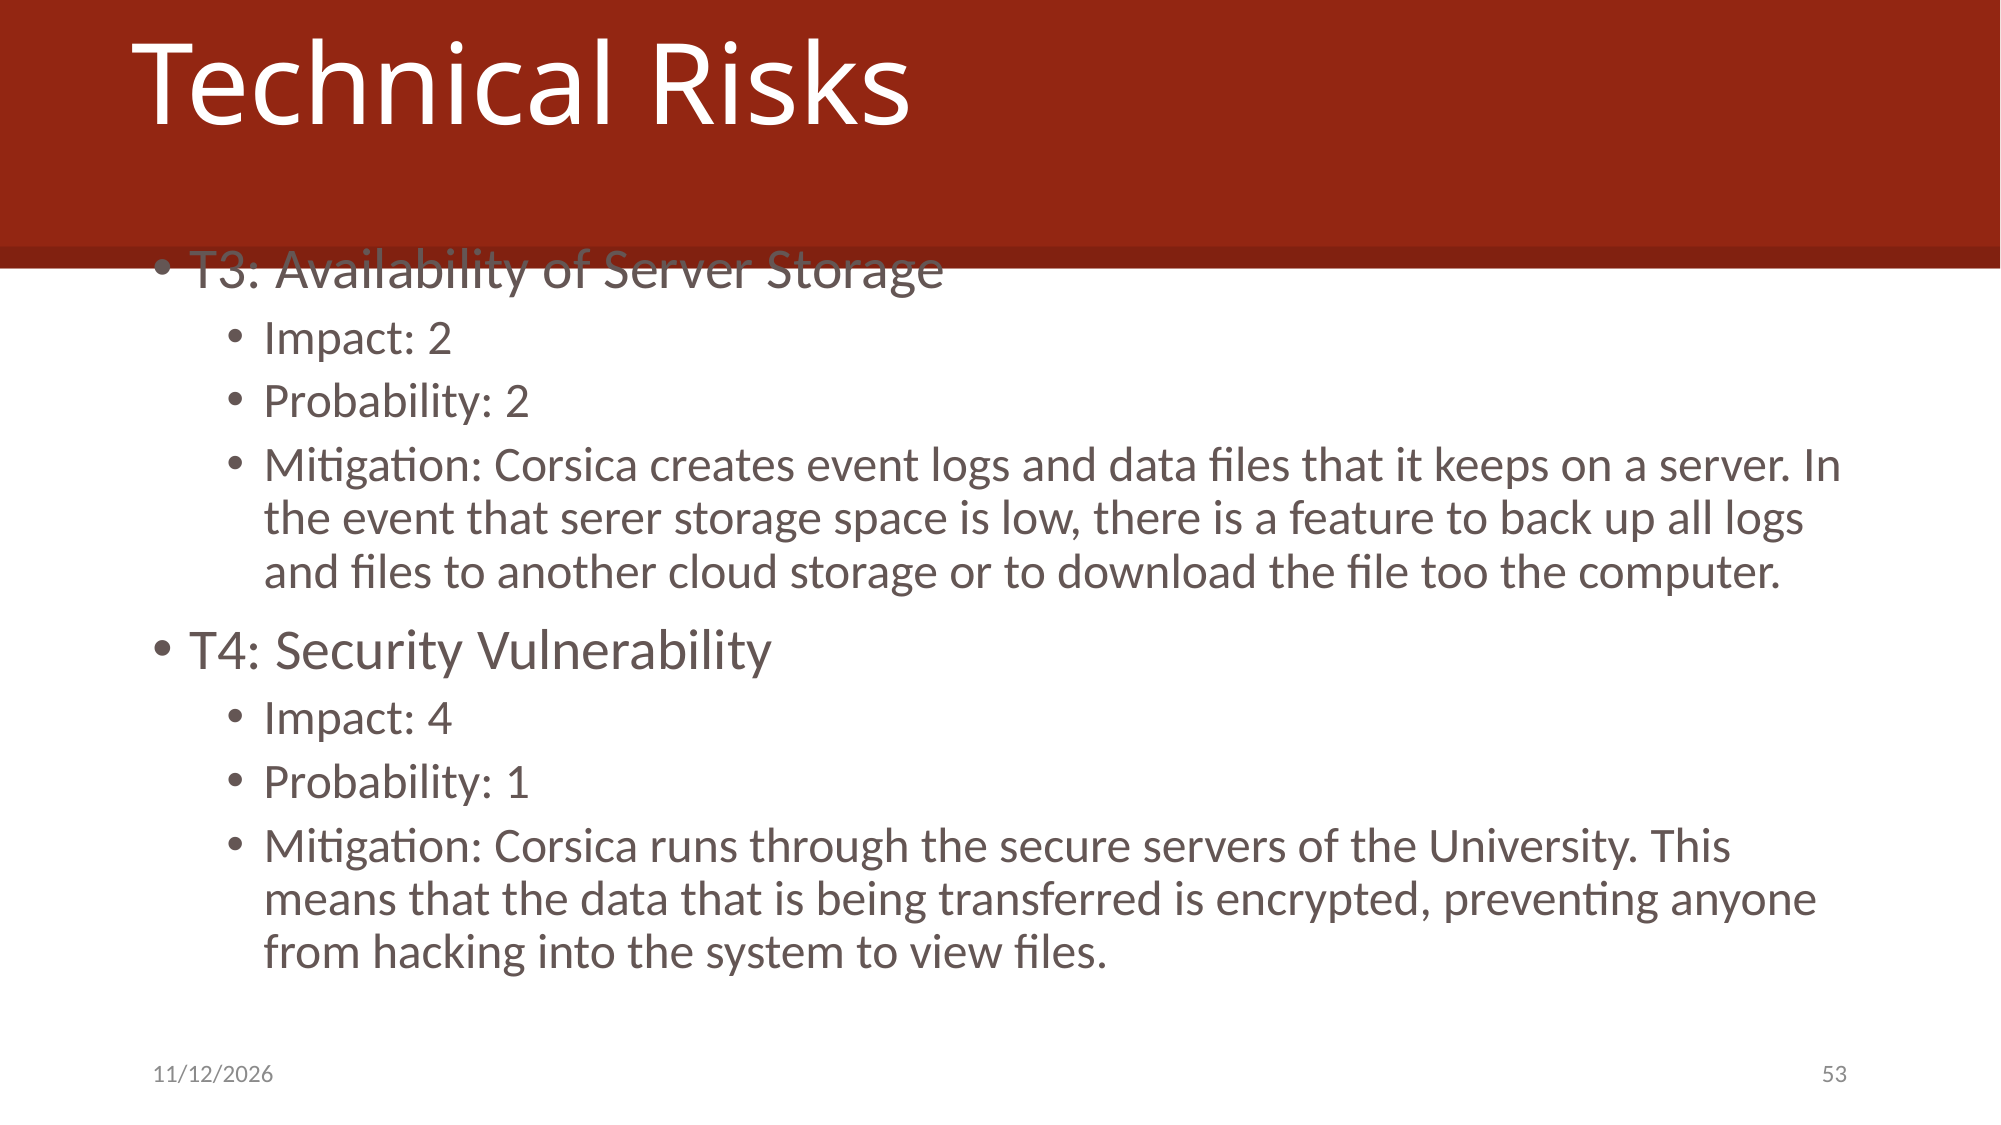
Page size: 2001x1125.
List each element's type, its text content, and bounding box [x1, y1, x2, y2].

slide_number 53 [1412, 1042, 1863, 1103]
picture [0, 0, 2001, 1125]
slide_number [137, 1042, 588, 1103]
list T3: Availability of Server Storage Impact: 2 Probability: 2 Mitigation: Corsica creates event logs and data files that it keeps on a server. In the event that serer storage space is low, there is a feature to back up all logs and files to another cloud storage or to download the file too the computer. T4: Security Vulnerability Impact: 4 Probability: 1 Mitigation: Corsica runs through the secure servers of the University. This means that the data that is being transferred is encrypted, preventing anyone from hacking into the system to view files. [137, 231, 1863, 1014]
title Technical Risks [116, 0, 1842, 198]
